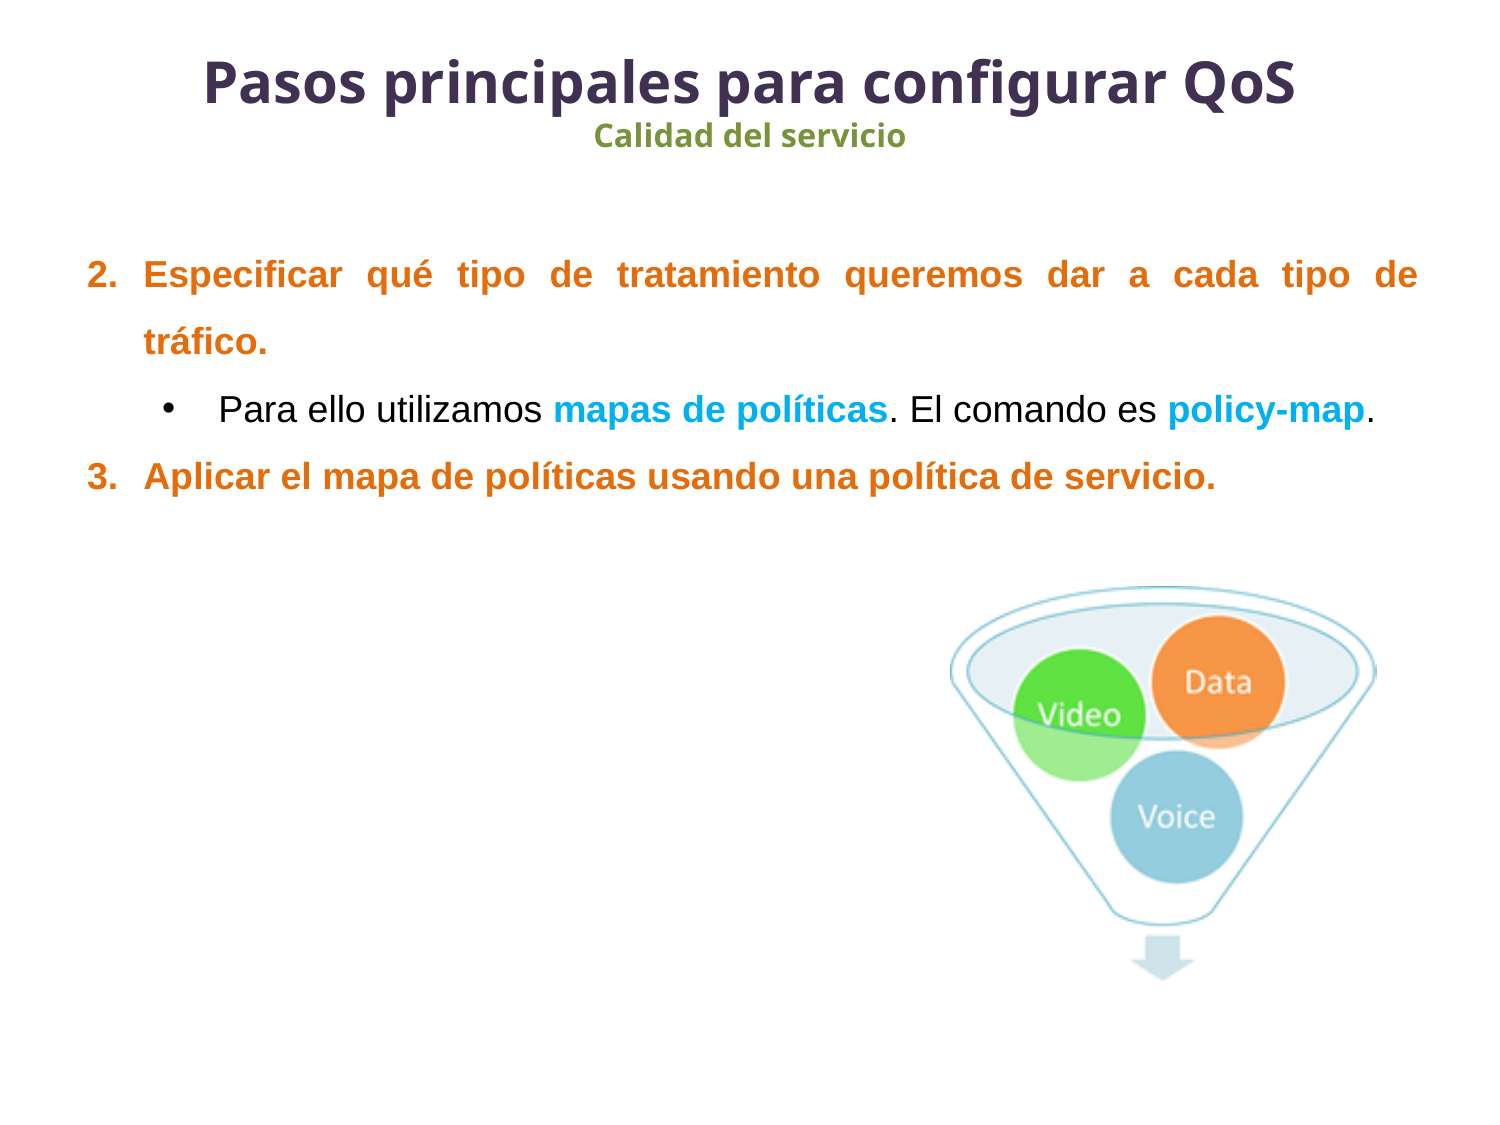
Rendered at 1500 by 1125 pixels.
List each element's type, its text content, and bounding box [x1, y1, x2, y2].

picture [950, 585, 1377, 987]
text_box Pasos principales para configurar QoS Calidad del servicio [168, 6, 1332, 194]
list Especificar qué tipo de tratamiento queremos dar a cada tipo de tráfico. Para ello utilizamos mapas de políticas. El comando es policy-map. Aplicar el mapa de políticas usando una política de servicio. [25, 219, 1435, 648]
